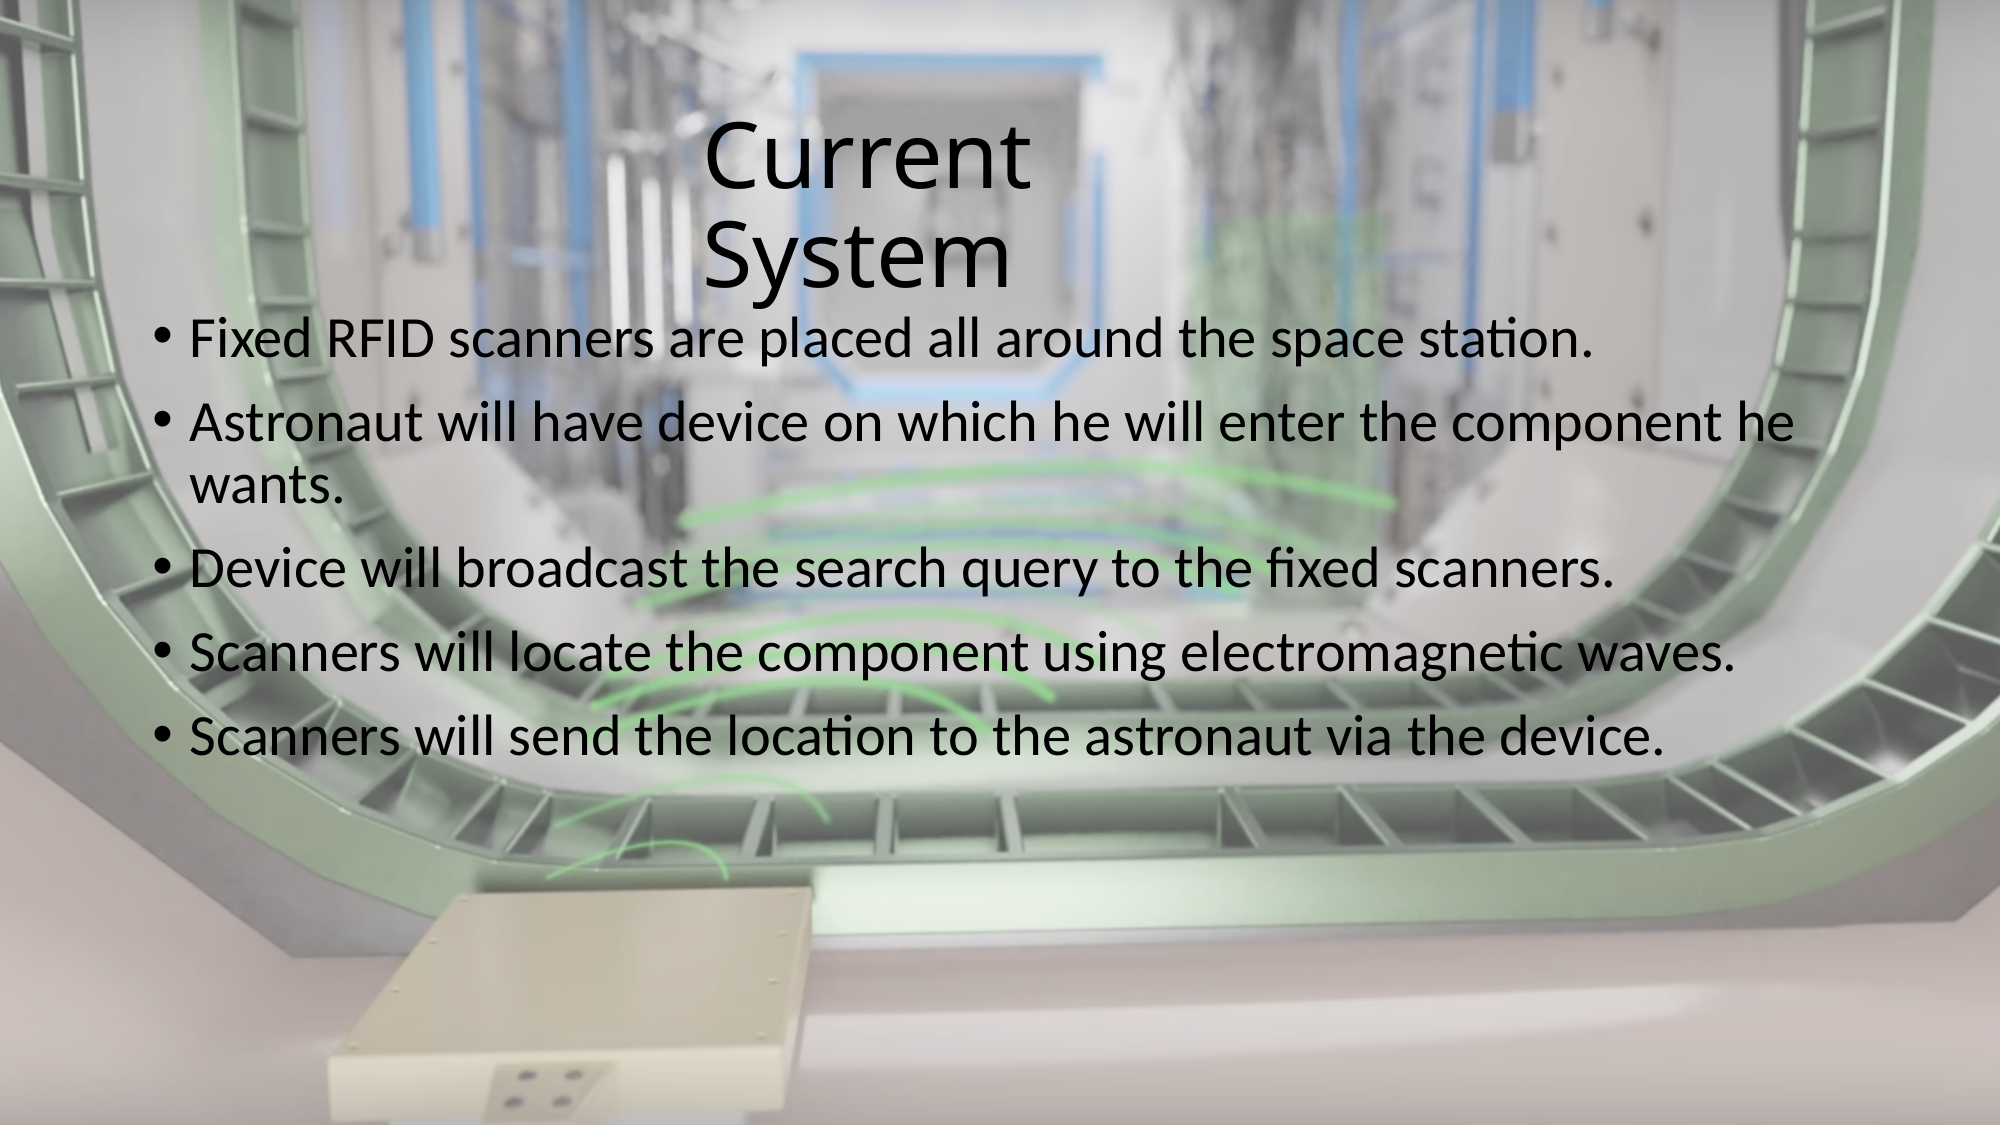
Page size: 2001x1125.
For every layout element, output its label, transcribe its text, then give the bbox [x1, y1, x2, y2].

list Fixed RFID scanners are placed all around the space station. Astronaut will have device on which he will enter the component he wants. Device will broadcast the search query to the fixed scanners. Scanners will locate the component using electromagnetic waves. Scanners will send the location to the astronaut via the device. [137, 299, 1863, 1014]
title Current System [687, 99, 1308, 299]
